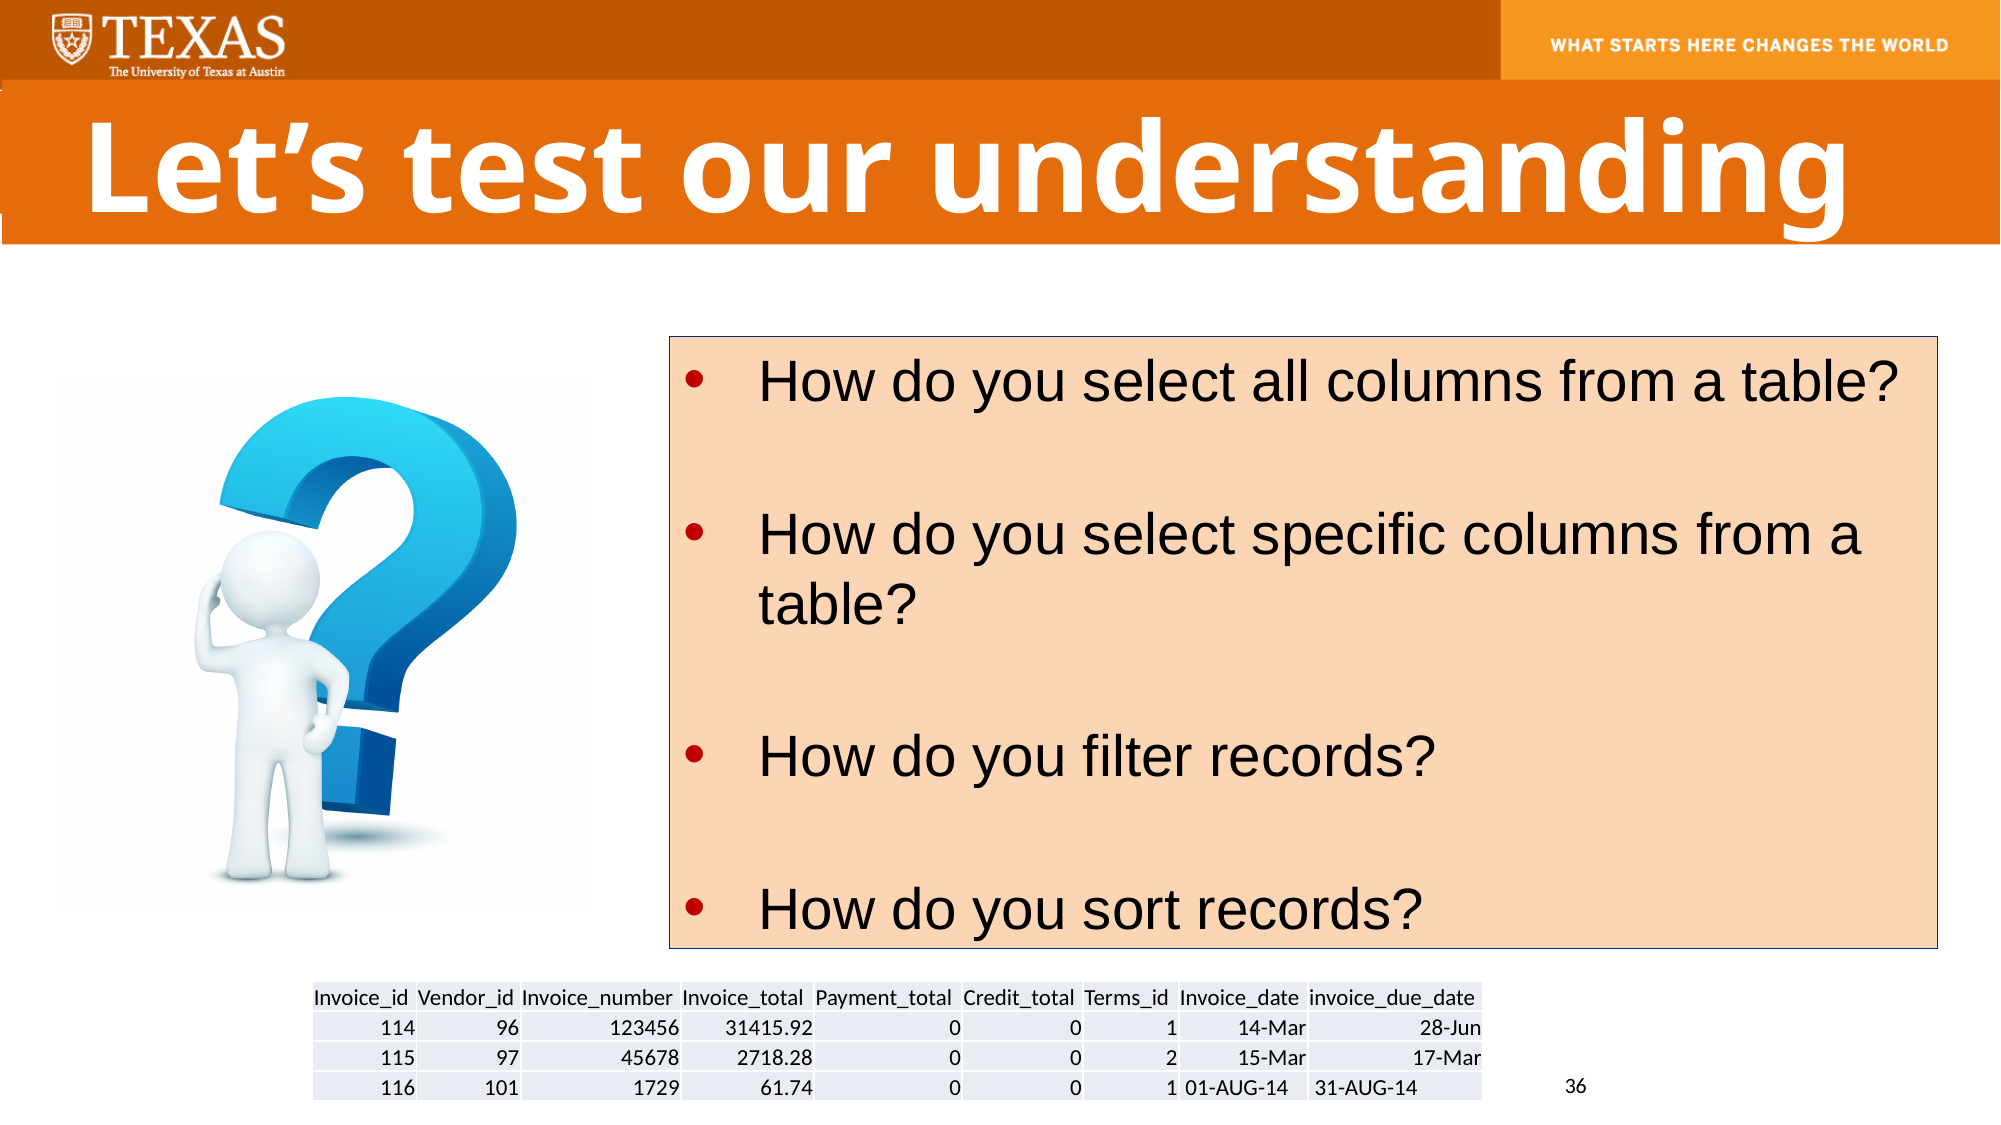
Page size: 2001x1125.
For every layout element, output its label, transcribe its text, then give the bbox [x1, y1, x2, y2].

text_box How do you select all columns from a table? How do you select specific columns from a table? How do you filter records? How do you sort records? [669, 336, 1938, 949]
table_cell 0 [815, 1012, 961, 1040]
table_cell 123456 [522, 1012, 680, 1040]
table_header Payment_total [815, 982, 961, 1010]
table_cell 0 [963, 1042, 1082, 1070]
table_cell 2718.28 [682, 1042, 813, 1070]
table_cell 101 [417, 1072, 520, 1100]
table_header Invoice_date [1180, 982, 1307, 1010]
slide_number 36 [1550, 1064, 2000, 1124]
table_cell 0 [815, 1072, 961, 1100]
table_cell 28-Jun [1309, 1012, 1482, 1040]
table_cell 17-Mar [1309, 1042, 1482, 1070]
table_cell 1729 [522, 1072, 680, 1100]
table_cell 0 [963, 1012, 1082, 1040]
table_cell 45678 [522, 1042, 680, 1070]
table_cell 96 [417, 1012, 520, 1040]
table_cell 97 [417, 1042, 520, 1070]
table_cell 01-AUG-14 [1180, 1072, 1307, 1100]
table_header invoice_due_date [1309, 982, 1482, 1010]
table_cell 0 [815, 1042, 961, 1070]
table_cell 31415.92 [682, 1012, 813, 1040]
table_cell 116 [313, 1072, 416, 1100]
picture [0, 0, 2001, 1125]
text_box Let’s test our understanding [2, 79, 2000, 245]
table_cell 115 [313, 1042, 416, 1070]
table_cell 0 [963, 1072, 1082, 1100]
table_header Invoice_id [313, 982, 416, 1010]
table_header Credit_total [963, 982, 1082, 1010]
table_cell 1 [1084, 1072, 1178, 1100]
table_cell 15-Mar [1180, 1042, 1307, 1070]
table_header Invoice_total [682, 982, 813, 1010]
table_cell 1 [1084, 1012, 1178, 1040]
table_header Vendor_id [417, 982, 520, 1010]
table_cell 114 [313, 1012, 416, 1040]
table_cell 2 [1084, 1042, 1178, 1070]
table_cell 14-Mar [1180, 1012, 1307, 1040]
table_header Invoice_number [522, 982, 680, 1010]
table_cell 31-AUG-14 [1309, 1072, 1482, 1100]
table_cell 61.74 [682, 1072, 813, 1100]
table_header Terms_id [1084, 982, 1178, 1010]
